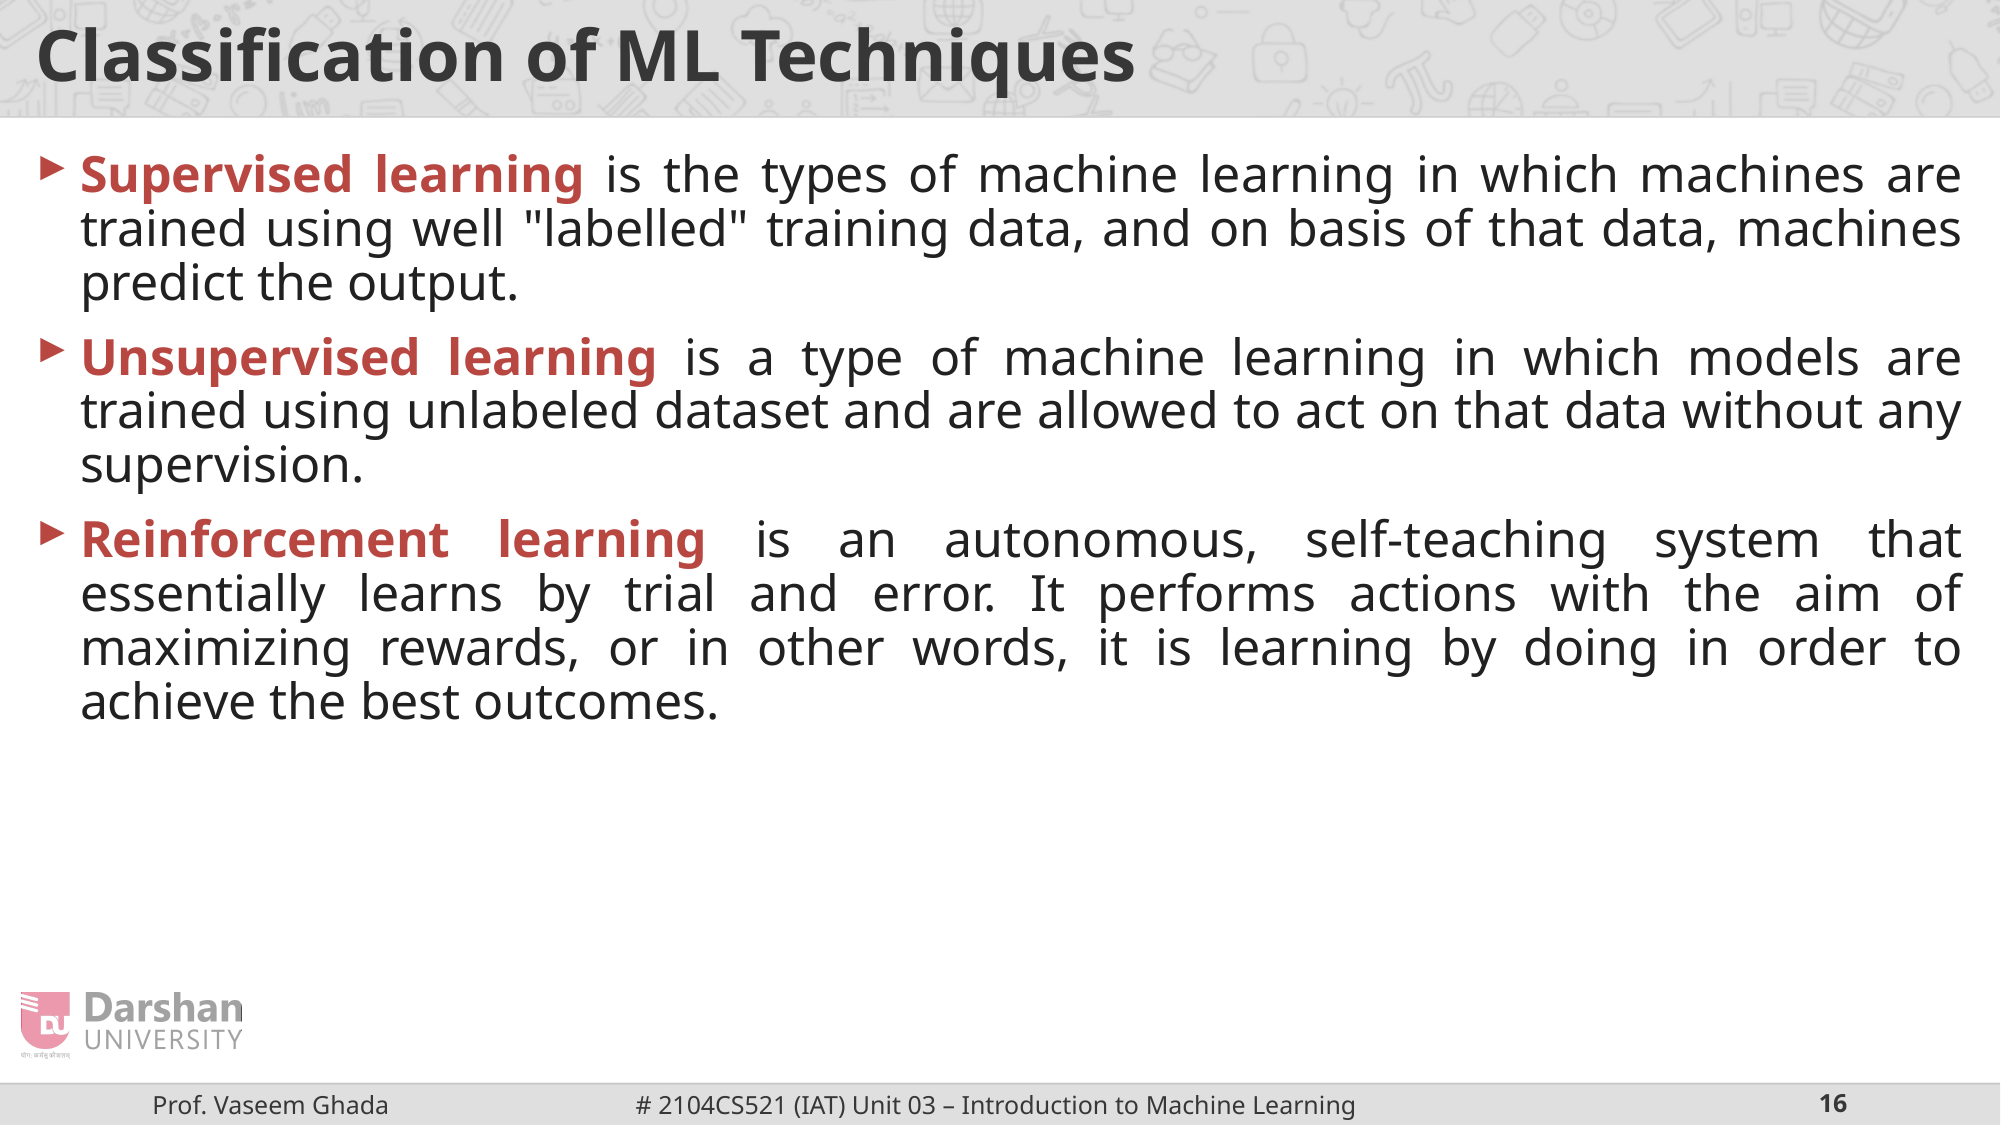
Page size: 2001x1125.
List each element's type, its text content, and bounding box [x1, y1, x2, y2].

title Classification of ML Techniques [0, 0, 2000, 117]
list Supervised learning is the types of machine learning in which machines are trained using well "labelled" training data, and on basis of that data, machines predict the output. Unsupervised learning is a type of machine learning in which models are trained using unlabeled dataset and are allowed to act on that data without any supervision. Reinforcement learning is an autonomous, self-teaching system that essentially learns by trial and error. It performs actions with the aim of maximizing rewards, or in other words, it is learning by doing in order to achieve the best outcomes. [21, 141, 1979, 1059]
